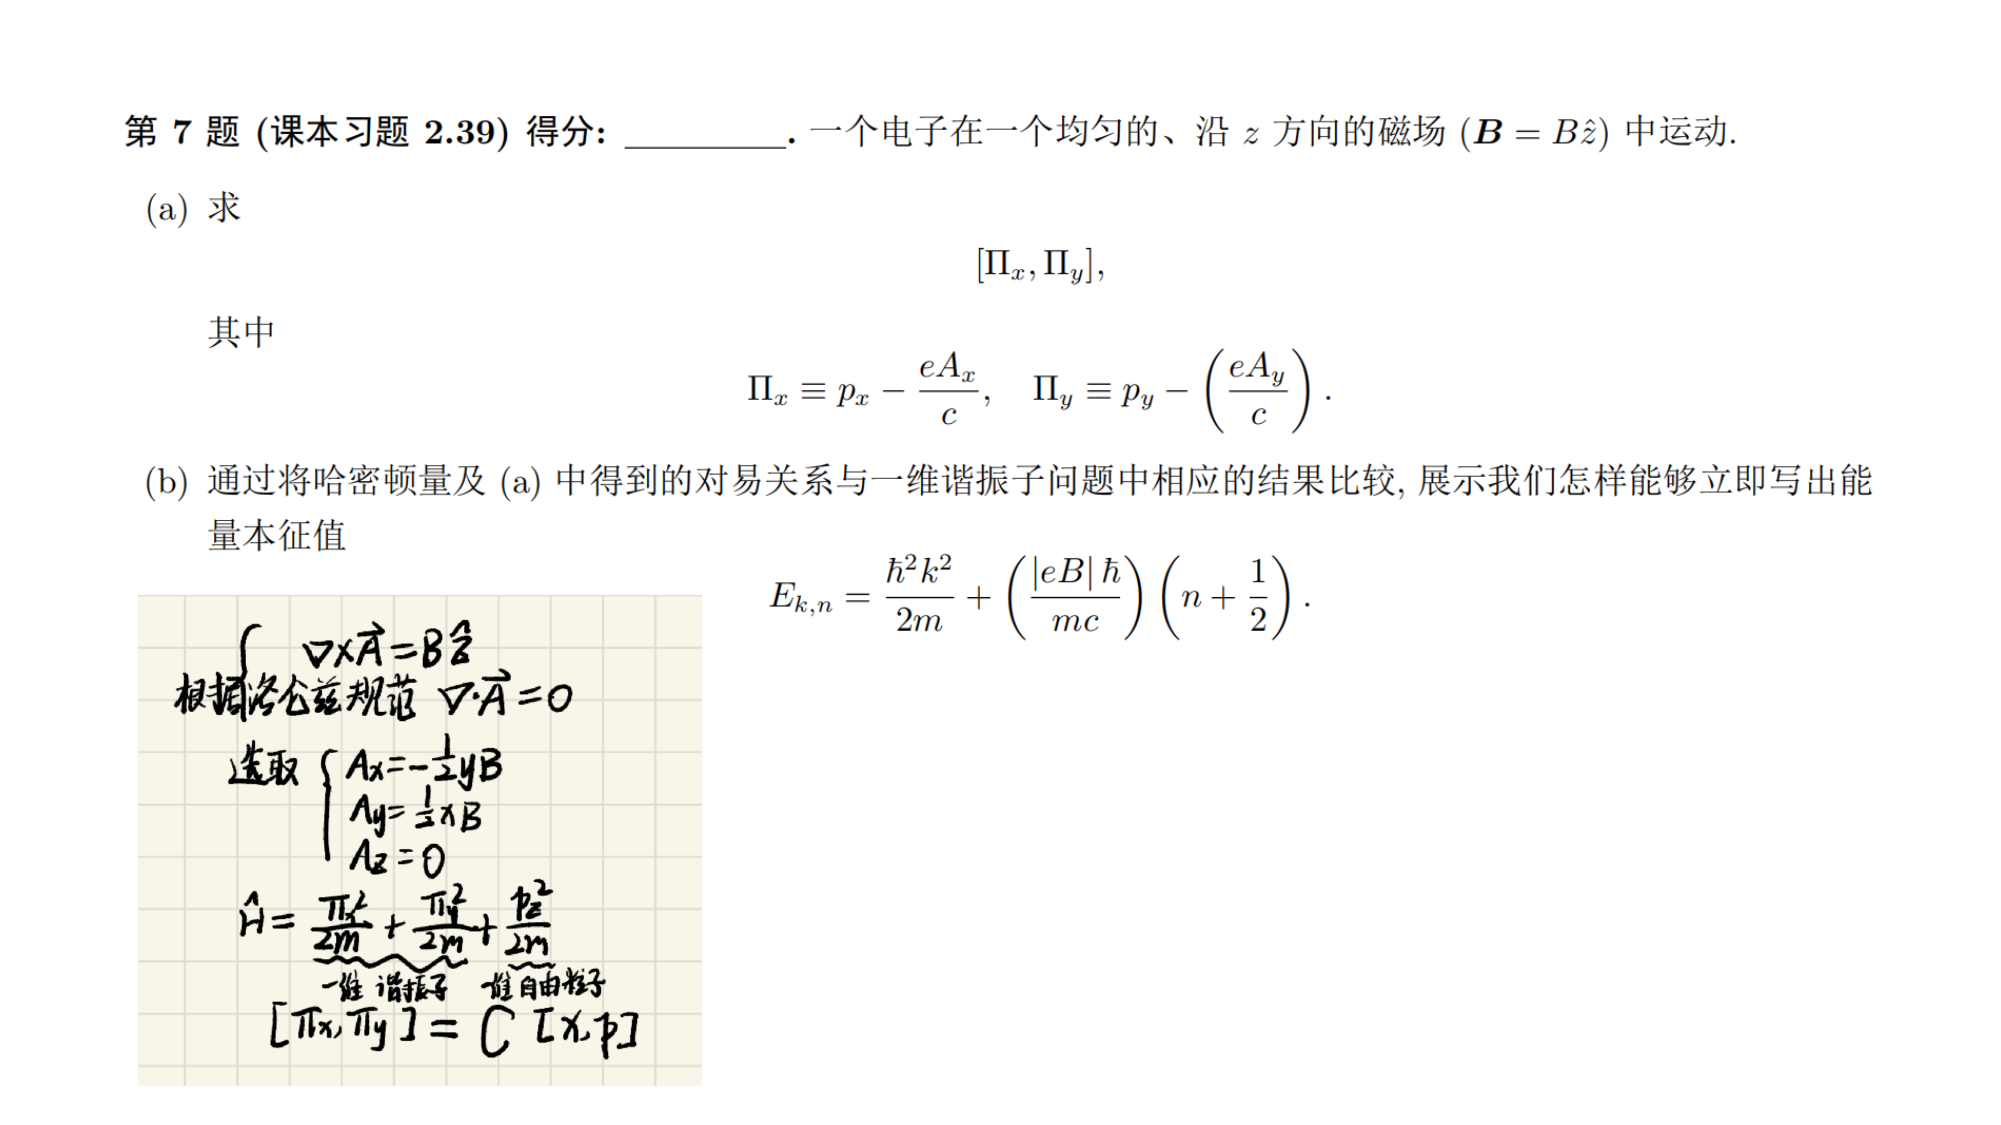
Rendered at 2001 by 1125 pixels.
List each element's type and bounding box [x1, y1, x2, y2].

picture [114, 96, 1886, 1086]
